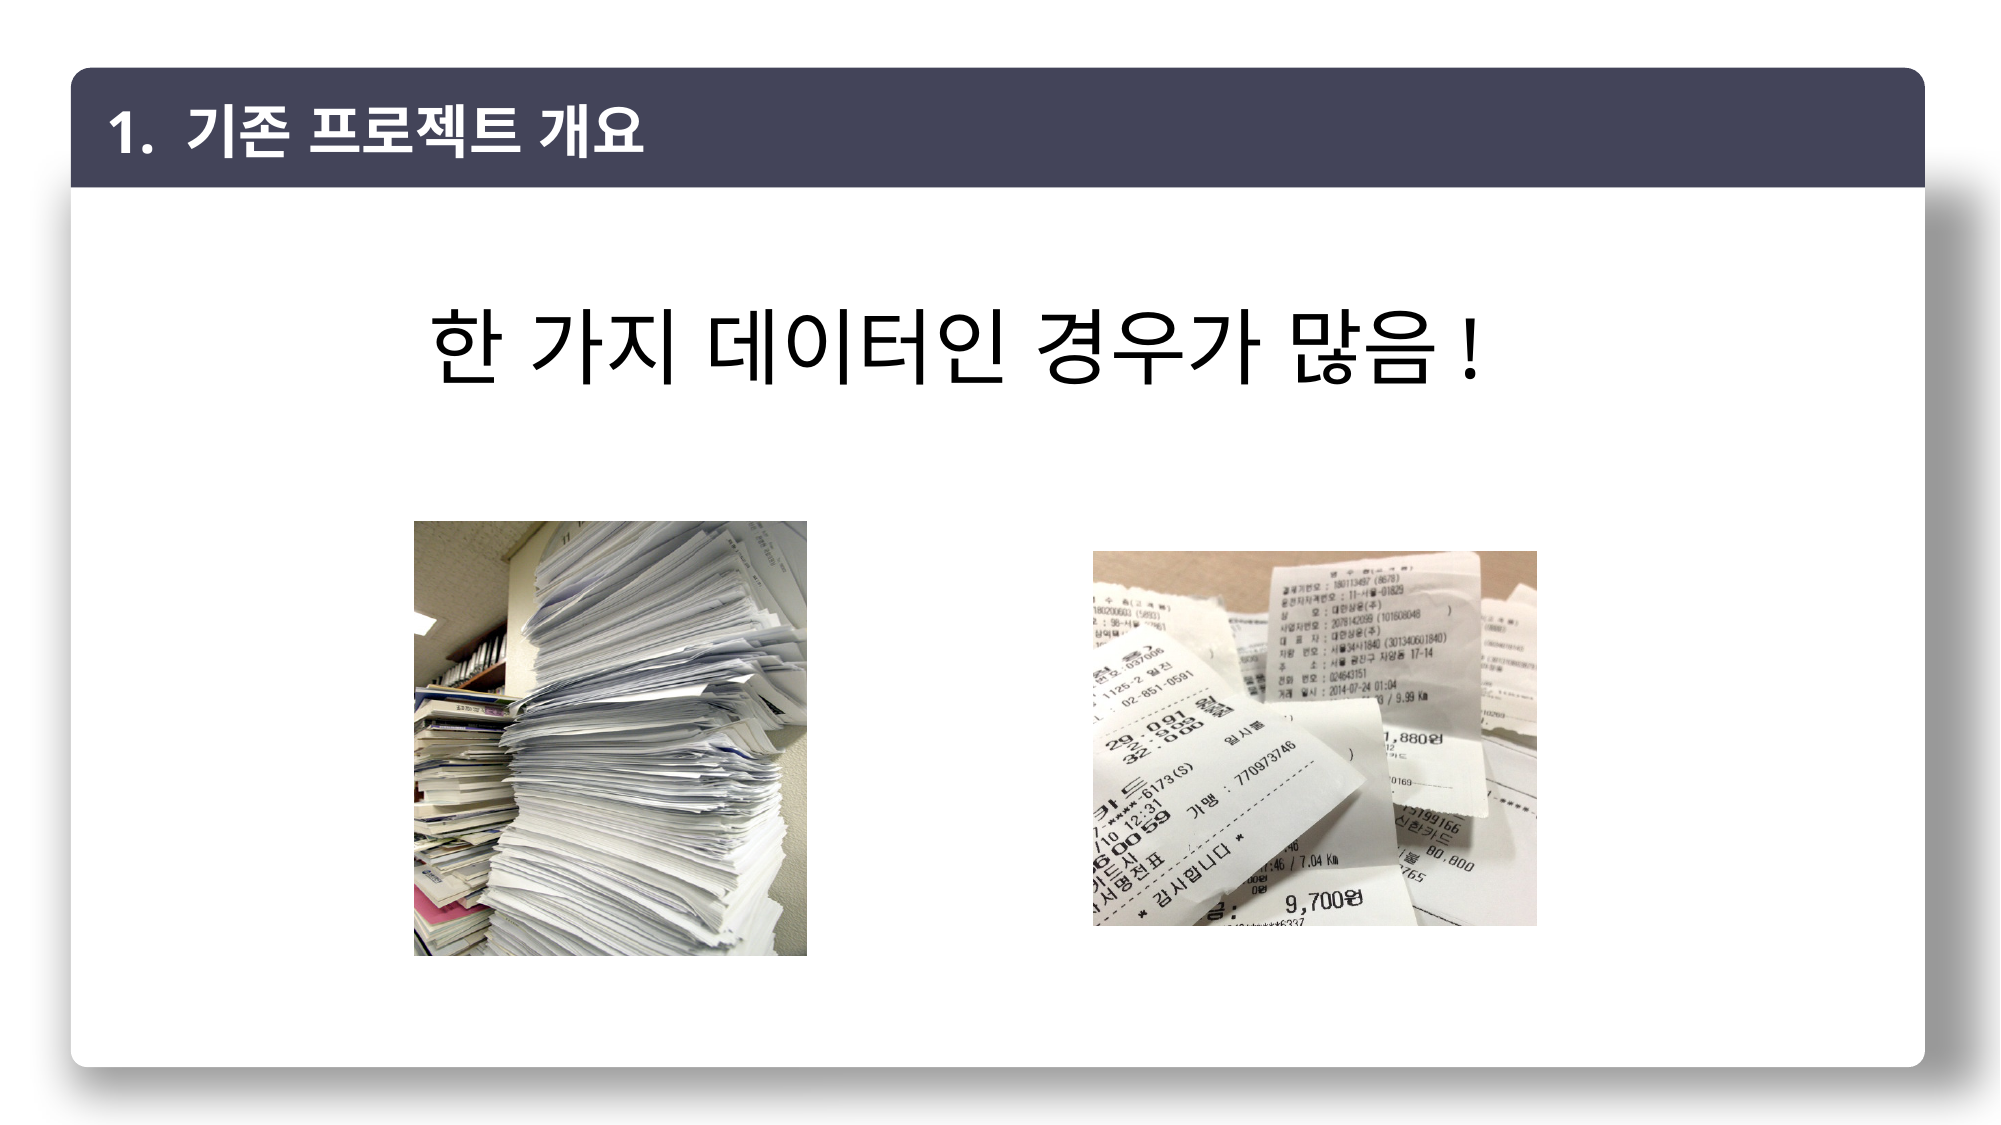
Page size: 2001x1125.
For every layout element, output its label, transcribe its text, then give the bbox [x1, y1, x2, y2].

text_box 한 가지 데이터인 경우가 많음! [414, 287, 1582, 403]
text_box ㄱㄱㅈ [69, 189, 1926, 1069]
picture [1093, 551, 1537, 926]
picture [414, 521, 807, 956]
text_box 1. 기존 프로젝트 개요 [69, 66, 1926, 189]
